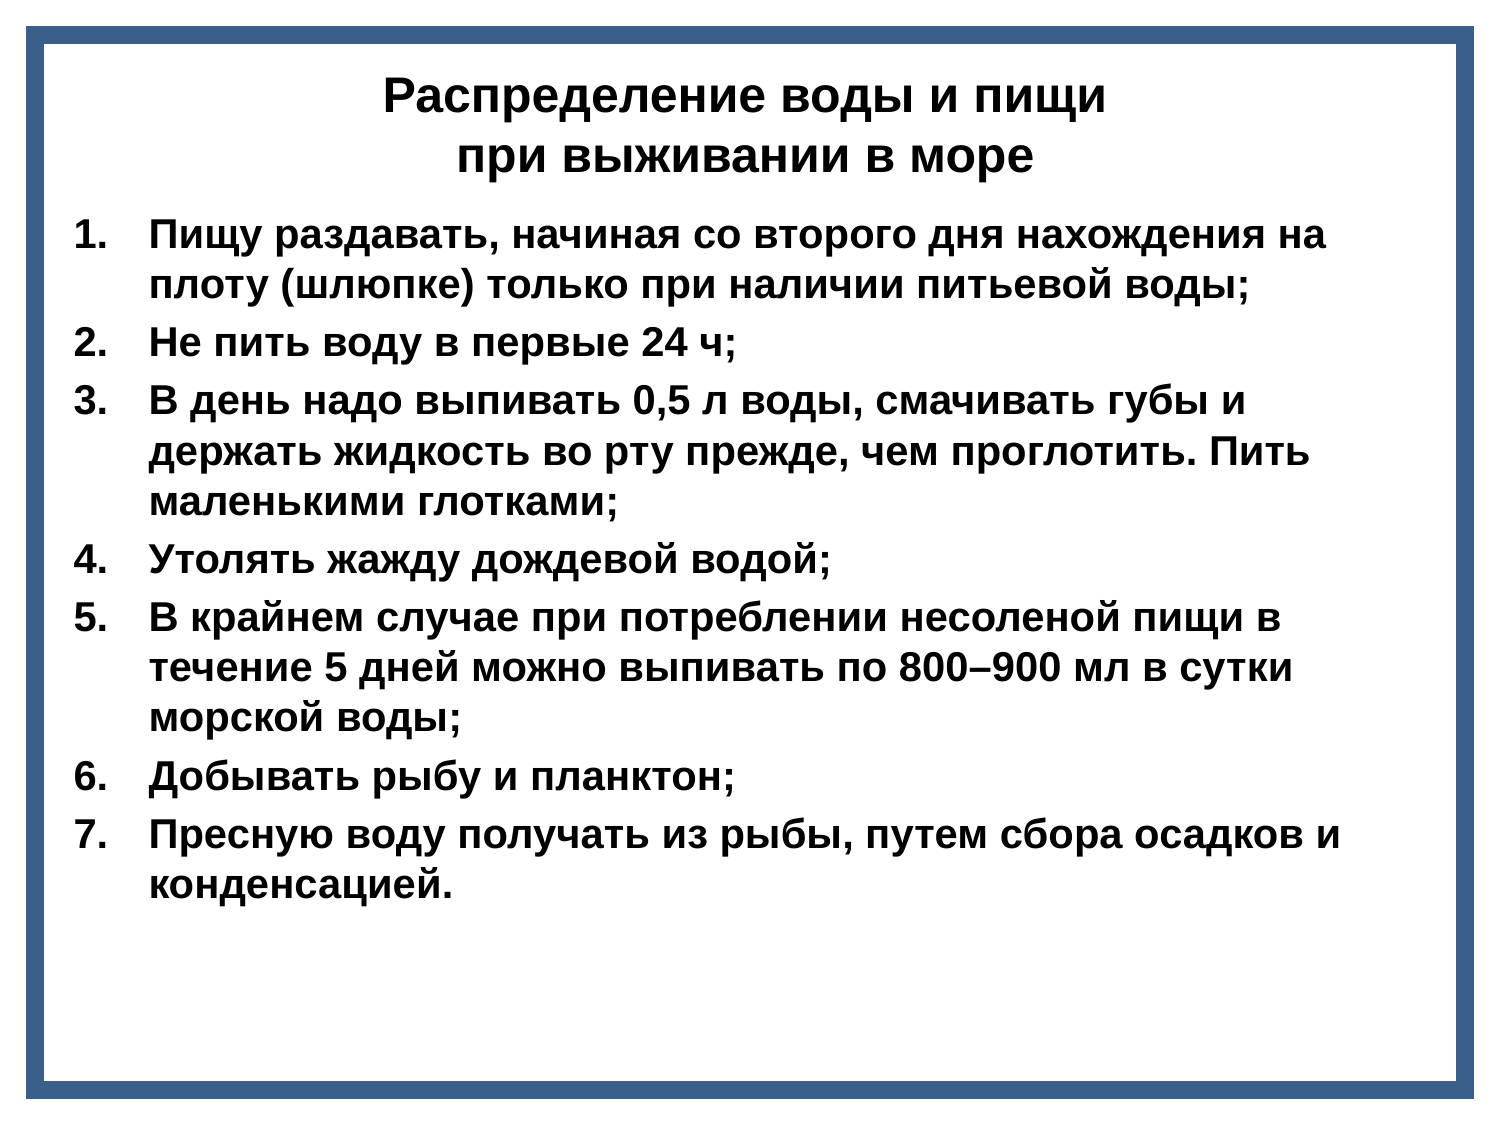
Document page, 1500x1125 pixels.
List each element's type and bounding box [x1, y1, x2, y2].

text_box [33, 33, 1467, 1092]
